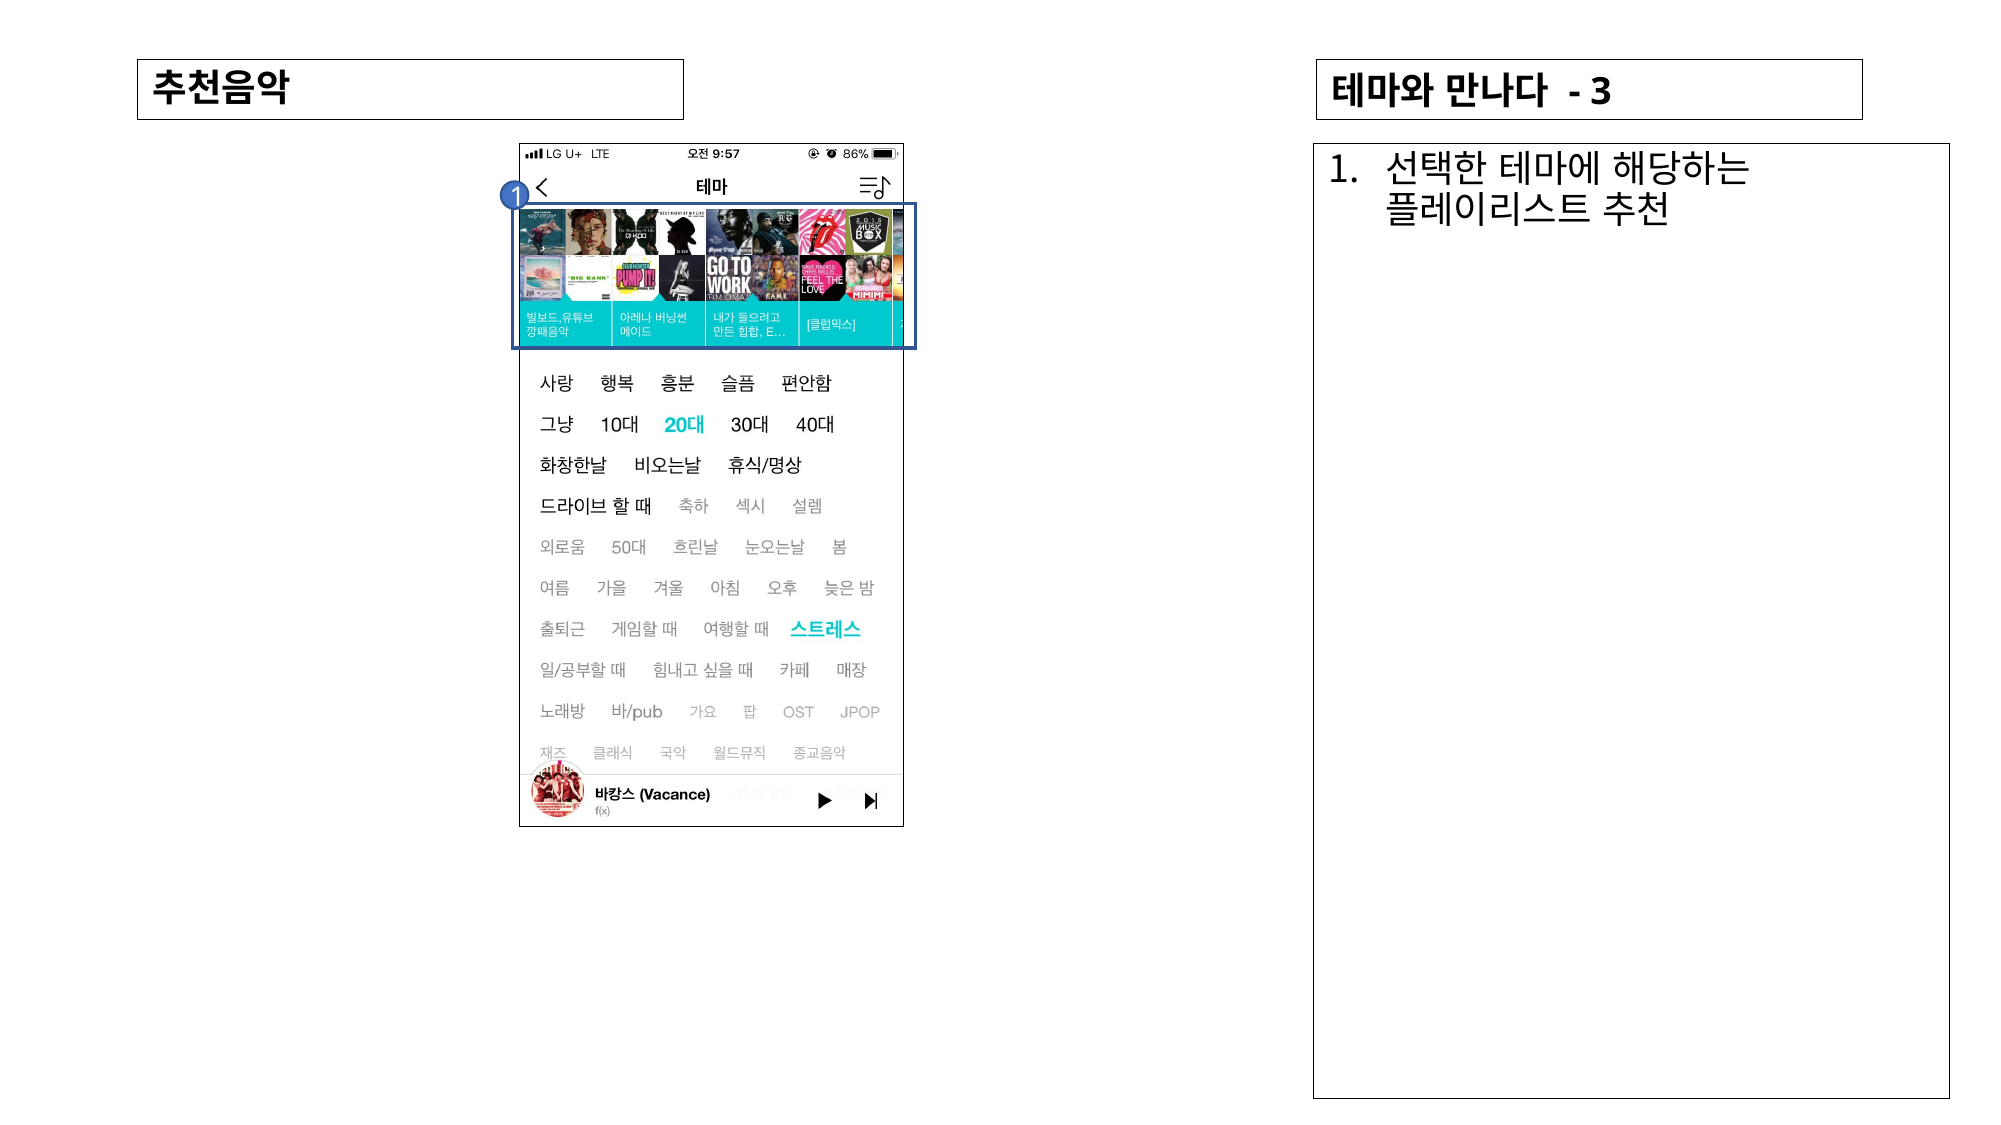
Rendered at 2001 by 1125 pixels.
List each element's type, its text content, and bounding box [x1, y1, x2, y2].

text_box 1 [499, 180, 519, 210]
text_box [512, 210, 519, 349]
list 테마와 만나다 - 3 [1316, 59, 1863, 120]
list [519, 143, 904, 827]
title 추천음악 [137, 59, 684, 120]
text_box [904, 203, 917, 349]
list 선택한 테마에 해당하는 플레이리스트 추천 [1313, 143, 1950, 1099]
